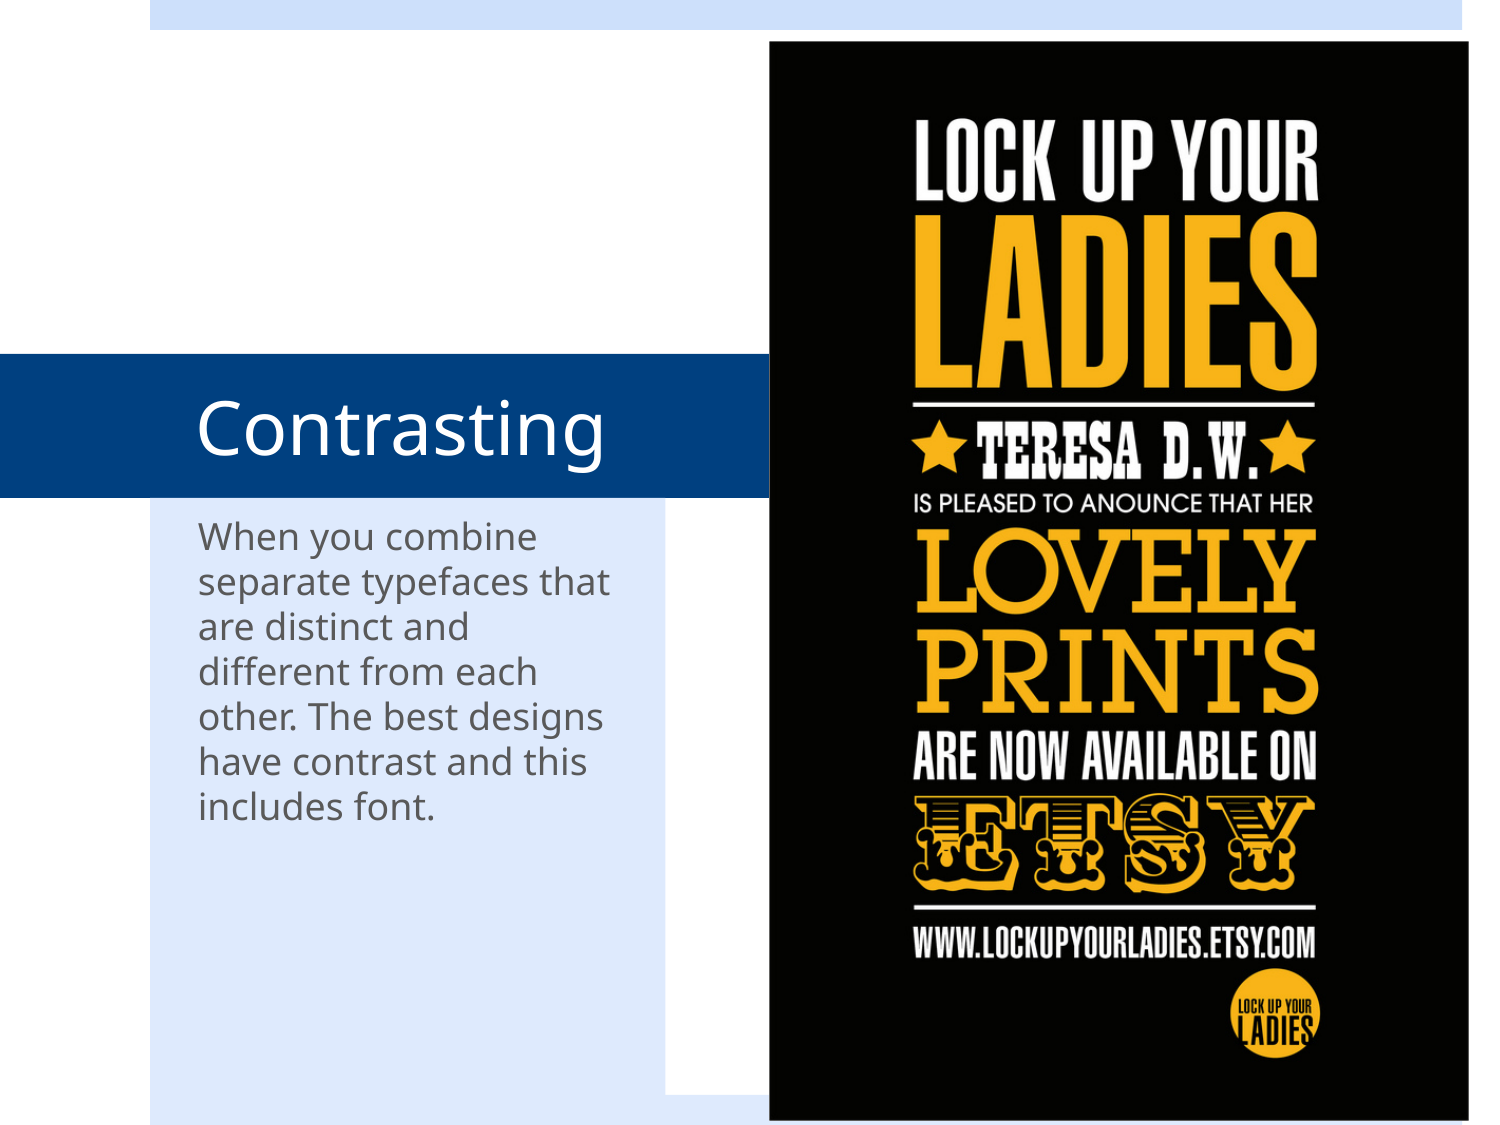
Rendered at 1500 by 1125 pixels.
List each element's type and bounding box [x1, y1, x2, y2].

list [0, 40, 1500, 1122]
